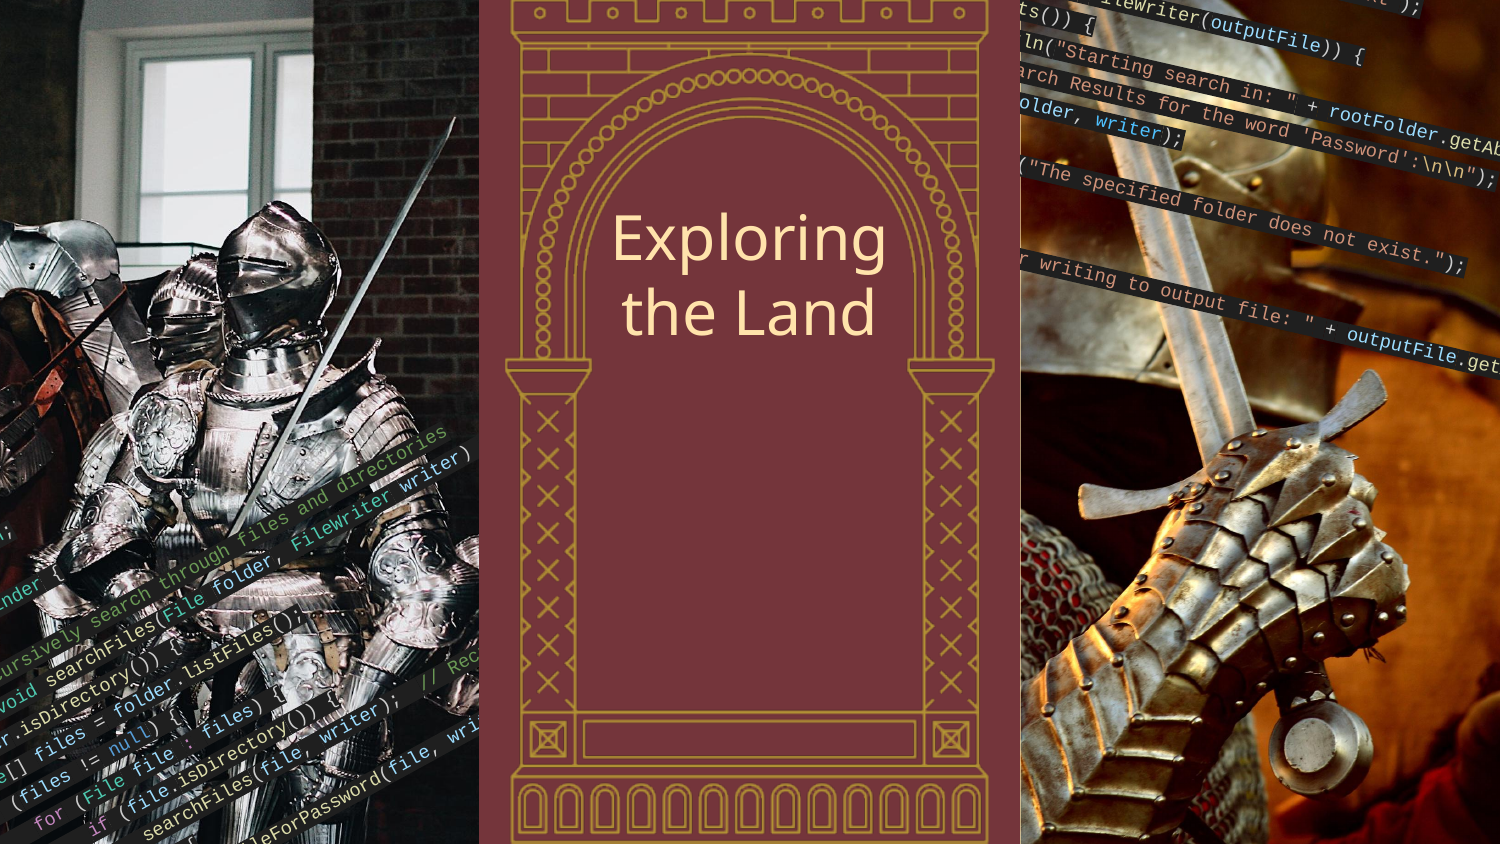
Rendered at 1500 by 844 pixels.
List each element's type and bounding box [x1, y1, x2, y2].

text_box [479, 0, 1021, 844]
picture [1021, 0, 1500, 844]
picture [0, 0, 479, 844]
